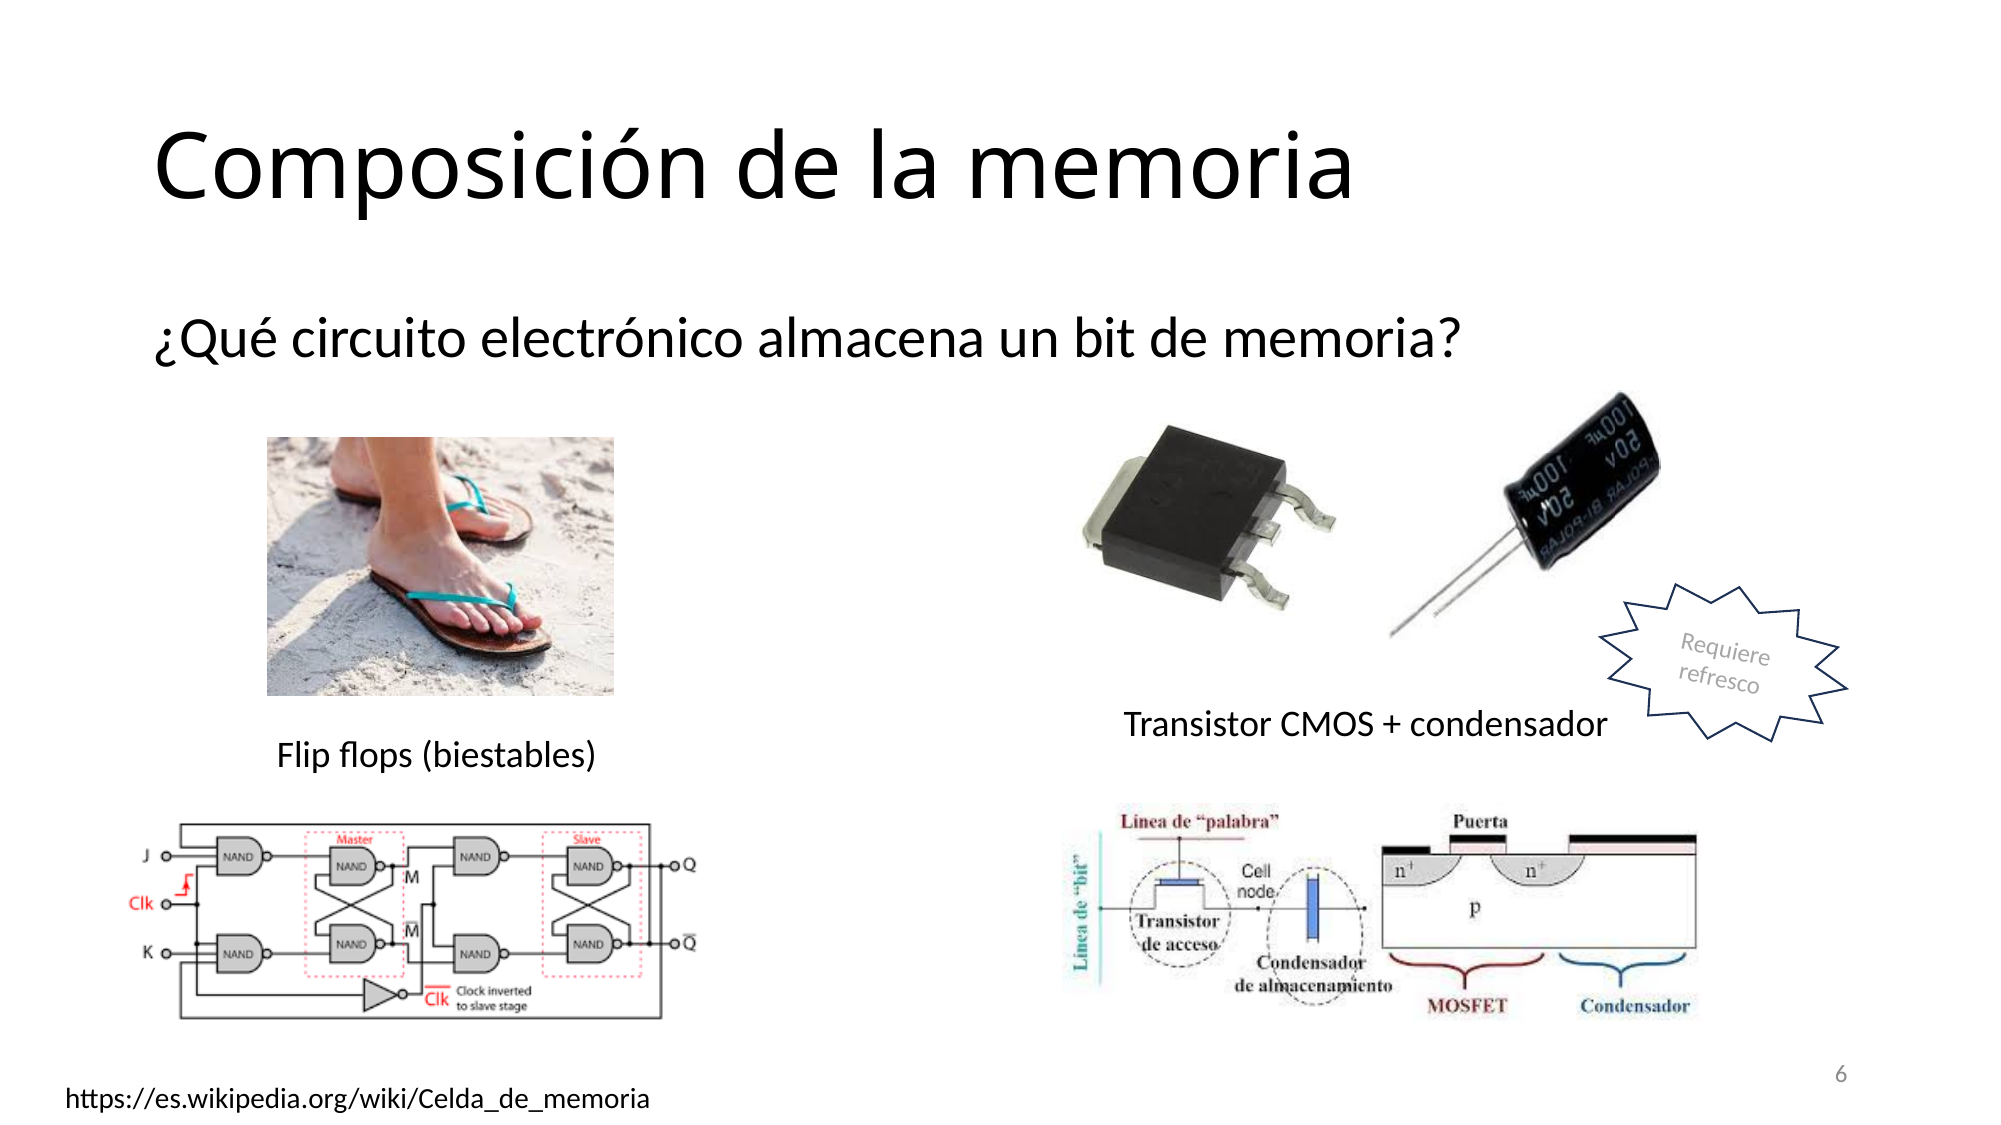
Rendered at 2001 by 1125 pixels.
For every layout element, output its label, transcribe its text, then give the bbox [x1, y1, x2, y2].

text_box https://es.wikipedia.org/wiki/Celda_de_memoria [50, 1072, 666, 1123]
picture [1075, 414, 1350, 617]
title Composición de la memoria [137, 59, 1863, 278]
text_box Transistor CMOS + condensador [1108, 691, 1628, 752]
picture [267, 437, 614, 696]
picture [126, 816, 705, 1029]
picture [1386, 390, 1661, 641]
text_box Requiere refresco [1604, 582, 1850, 743]
text_box Flip flops (biestables) [262, 722, 700, 783]
picture [1062, 803, 1702, 1029]
slide_number 6 [1412, 1042, 1863, 1103]
list ¿Qué circuito electrónico almacena un bit de memoria? [137, 299, 1863, 1014]
